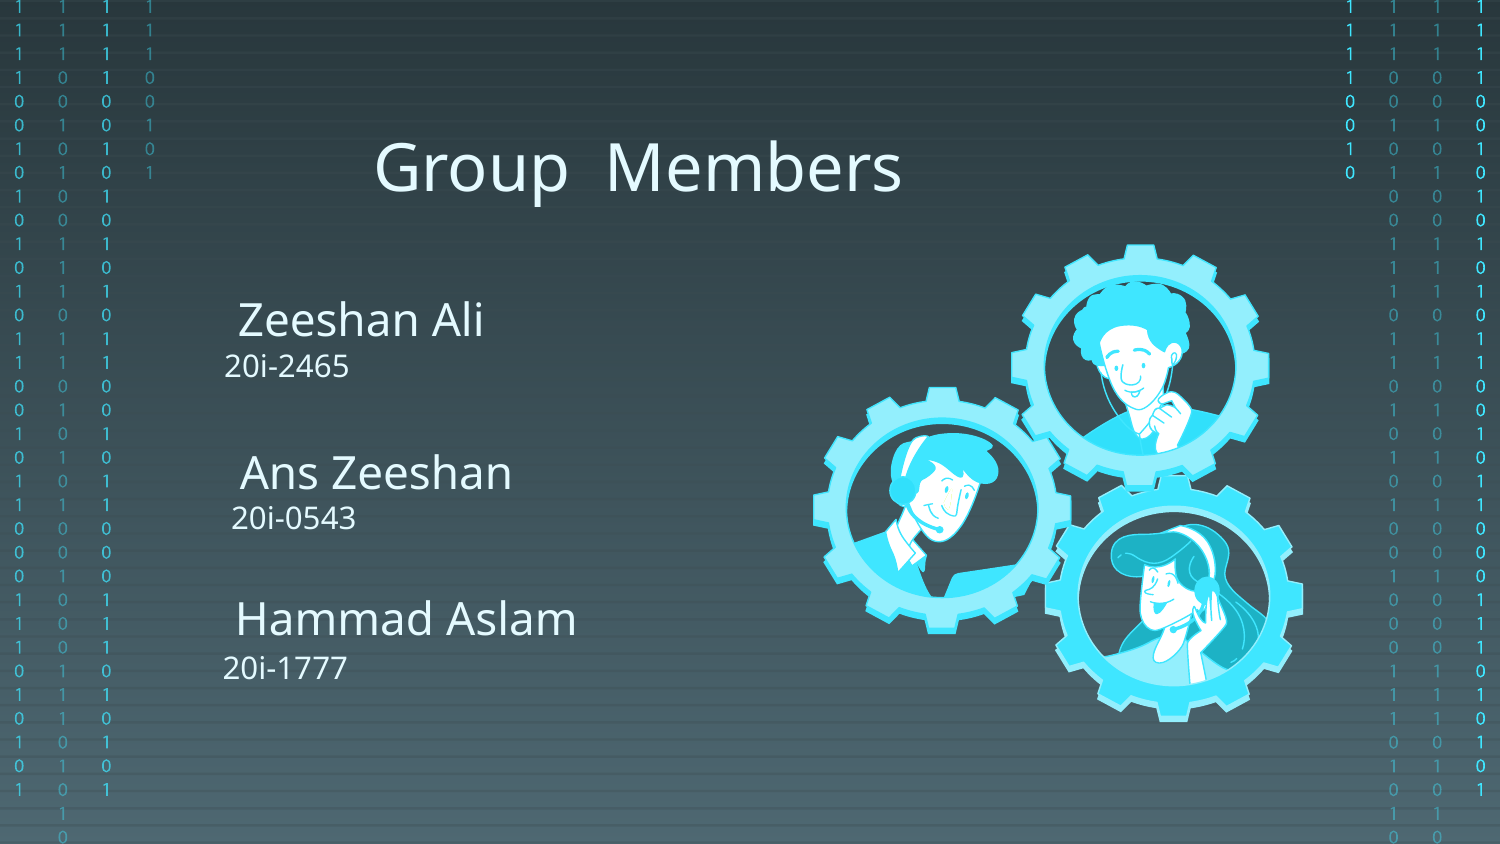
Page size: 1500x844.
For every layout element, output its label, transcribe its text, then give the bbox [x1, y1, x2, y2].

subtitle 20i-2465 [95, 330, 479, 428]
subtitle 20i-1777 [93, 633, 478, 733]
subtitle Ans Zeeshan [184, 426, 569, 514]
title Group Members [232, 109, 1045, 207]
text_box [812, 244, 1304, 723]
subtitle Zeeshan Ali [169, 273, 554, 361]
subtitle Hammad Aslam [195, 572, 617, 660]
subtitle 20i-0543 [102, 483, 486, 581]
